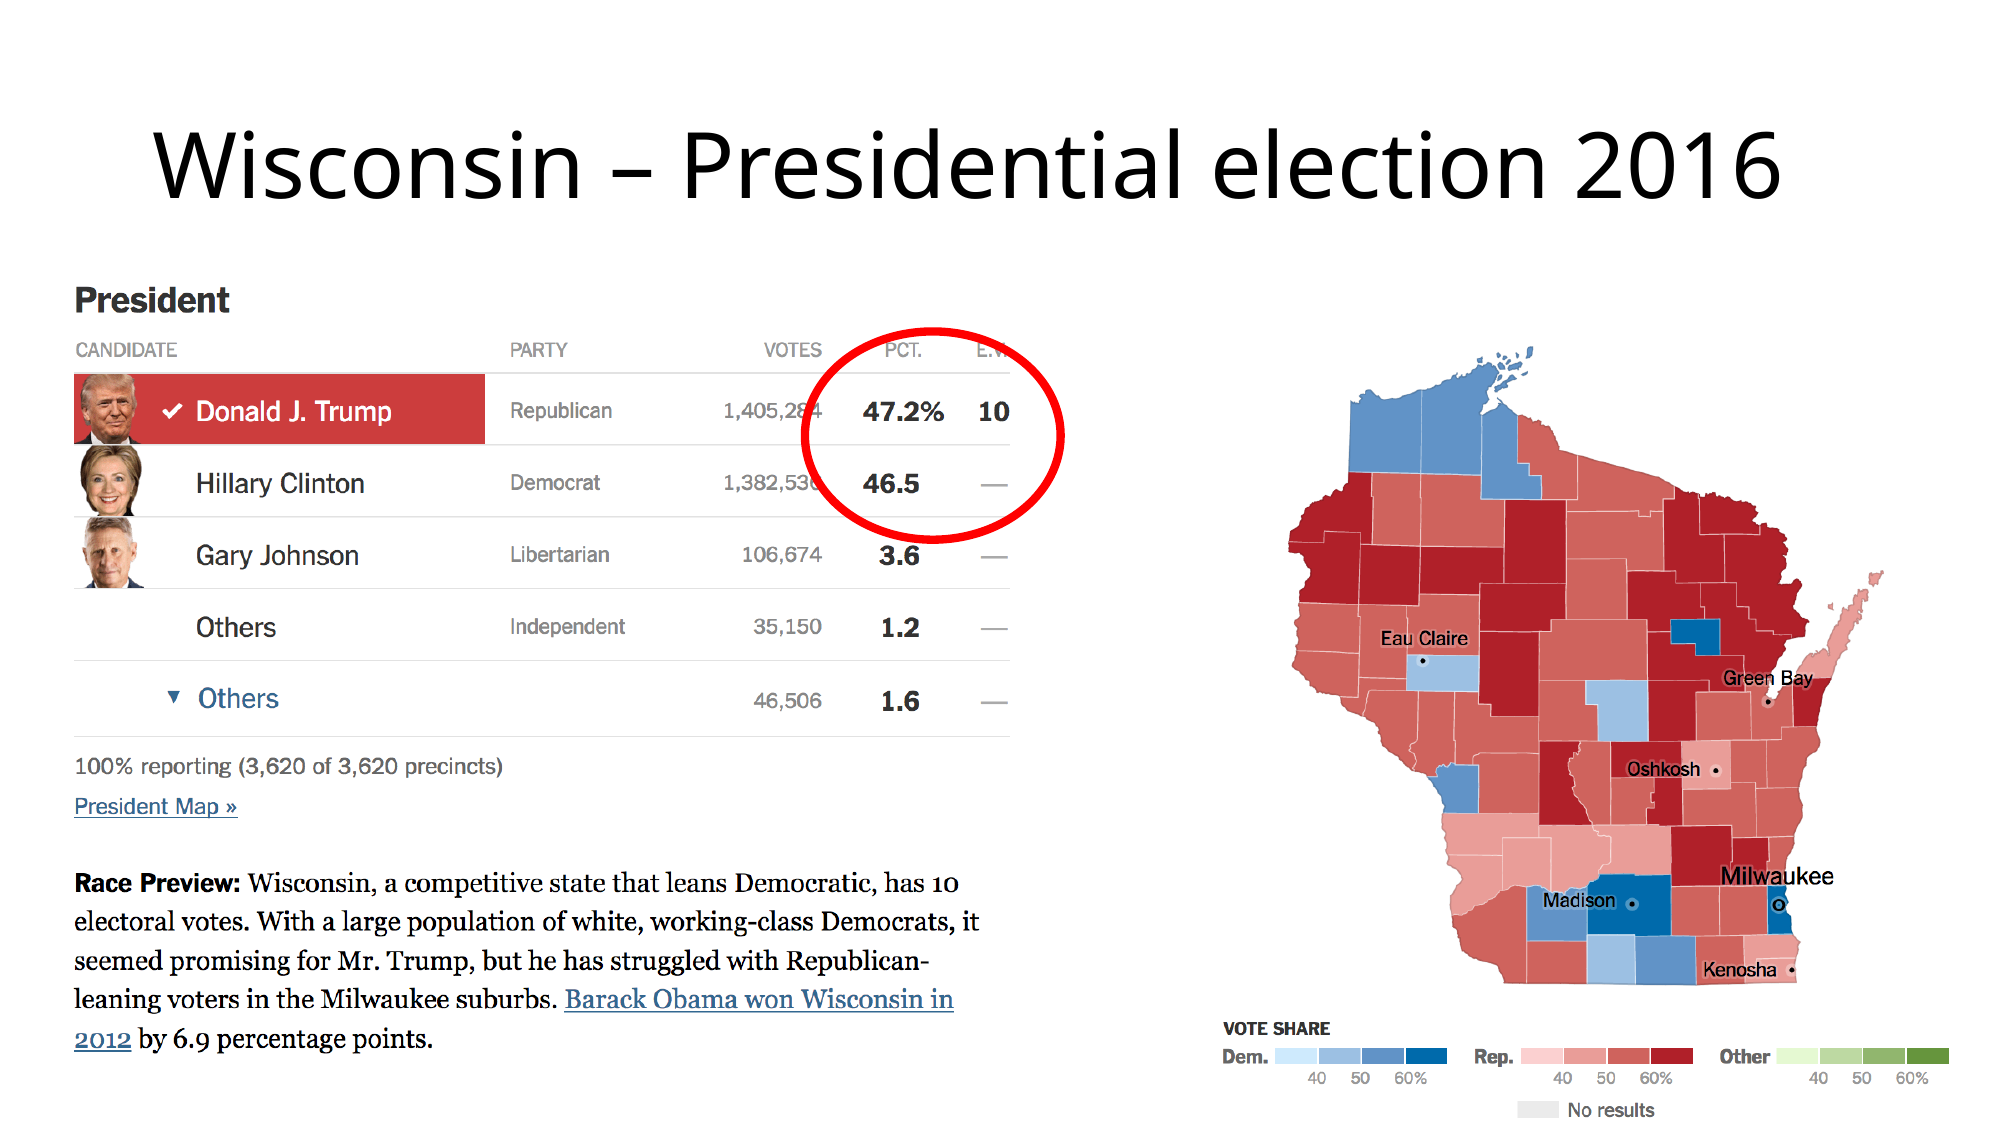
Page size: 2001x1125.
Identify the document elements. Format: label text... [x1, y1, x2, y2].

title Wisconsin – Presidential election 2016 [137, 59, 1863, 267]
picture [0, 267, 2000, 1125]
